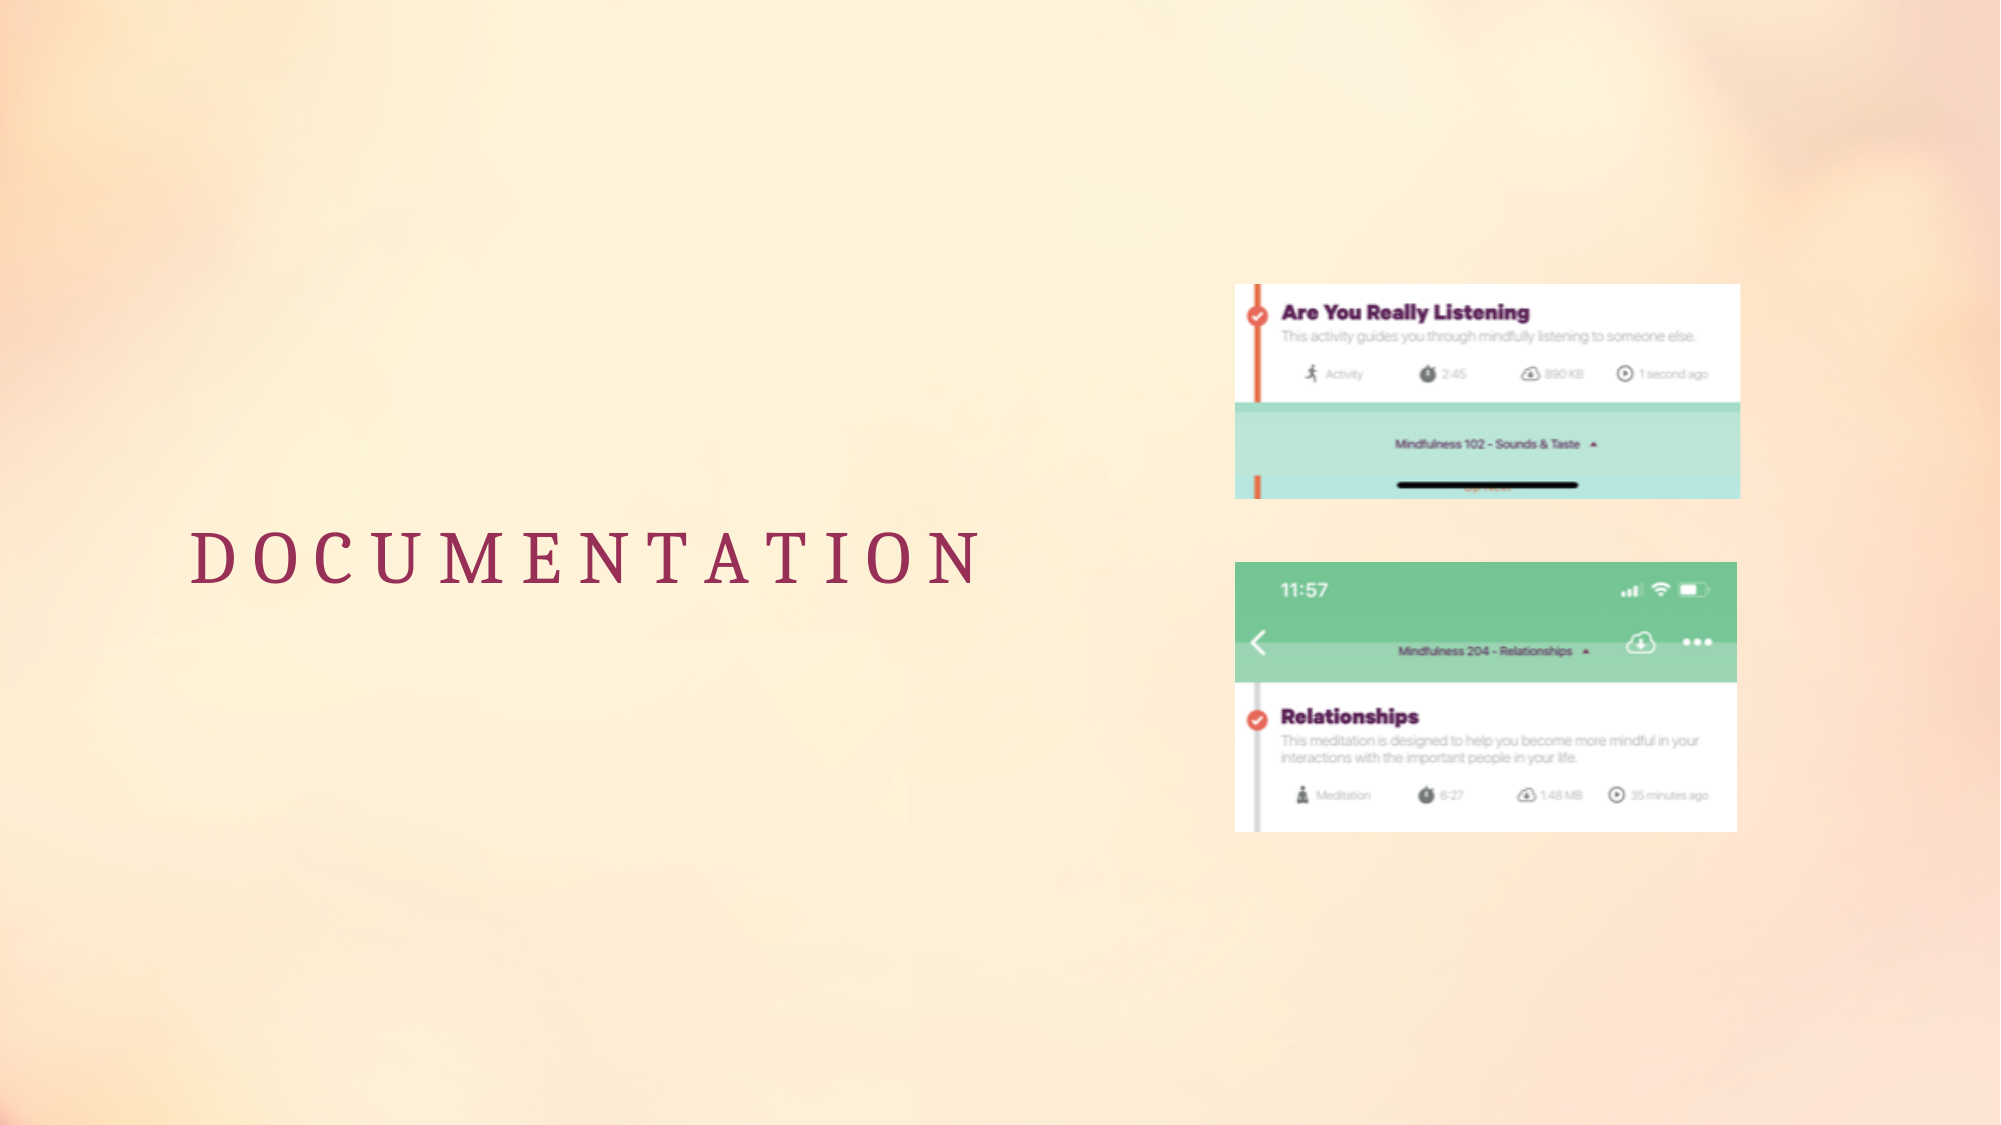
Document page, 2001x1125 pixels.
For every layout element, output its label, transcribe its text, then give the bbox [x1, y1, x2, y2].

picture [0, 0, 2001, 1125]
title D O C U M E N T A T I O N [174, 412, 1825, 608]
